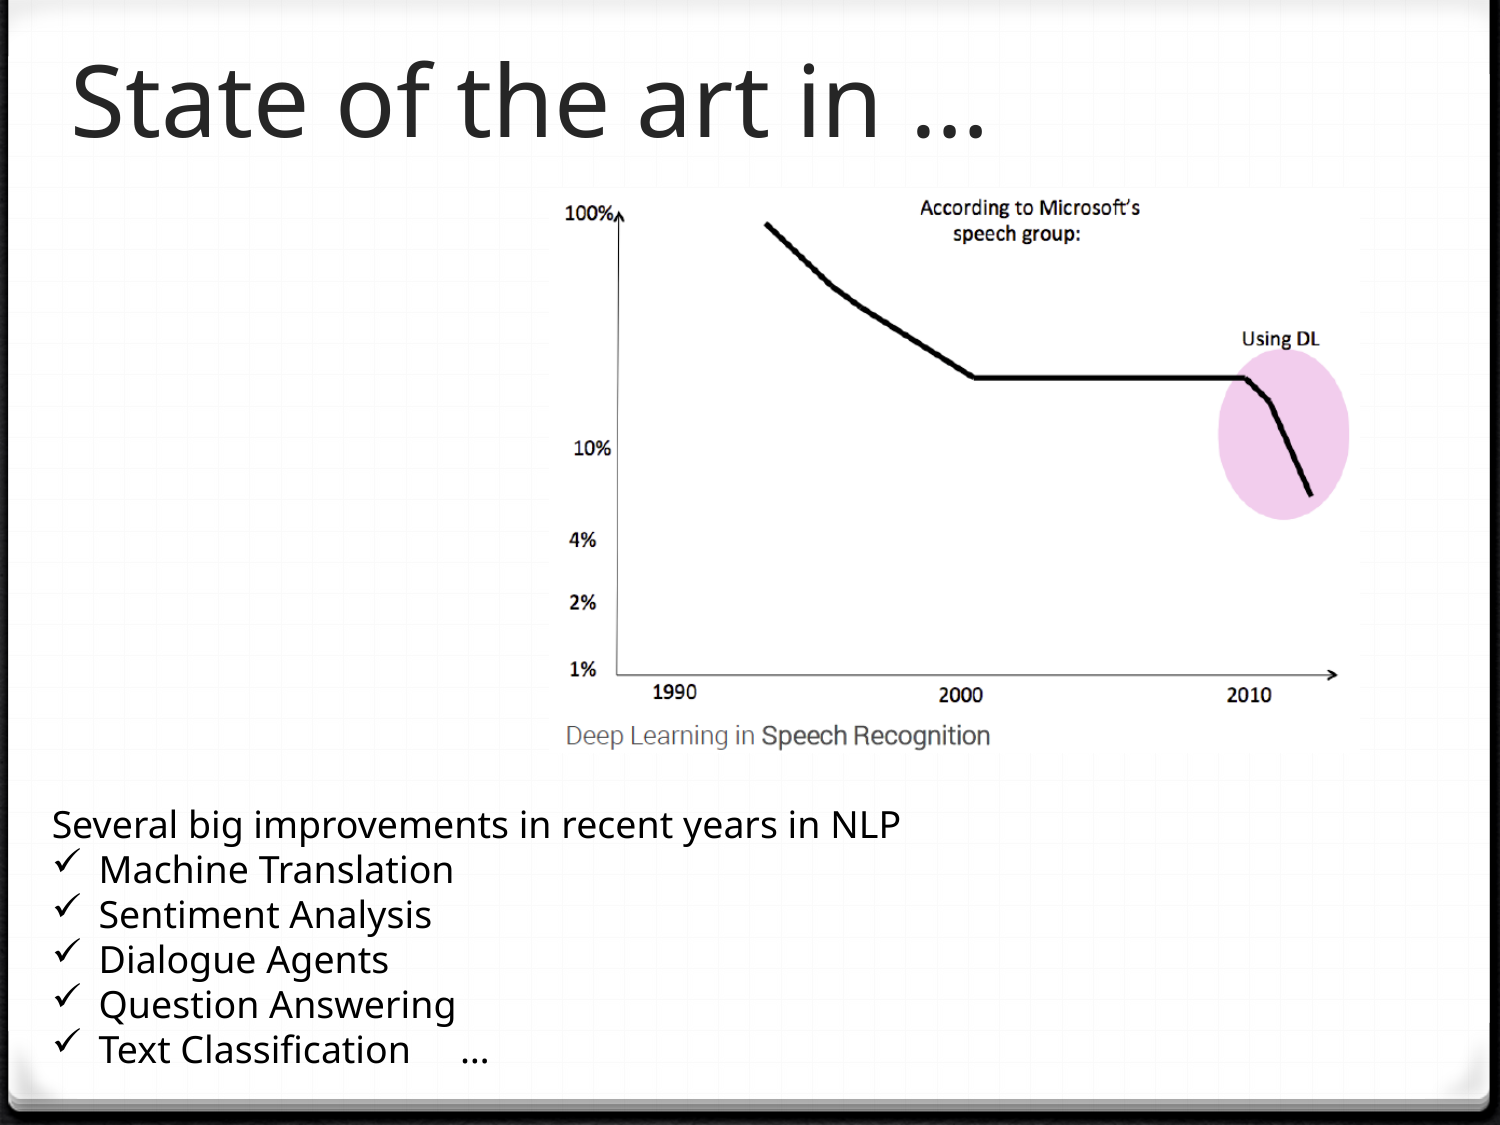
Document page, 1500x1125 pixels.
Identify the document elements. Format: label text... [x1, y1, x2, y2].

text_box State of the art in … [0, 26, 1190, 168]
picture [0, 0, 1500, 1125]
text_box Several big improvements in recent years in NLP Machine Translation Sentiment Analysis Dialogue Agents Question Answering Text Classification … [37, 793, 955, 1079]
